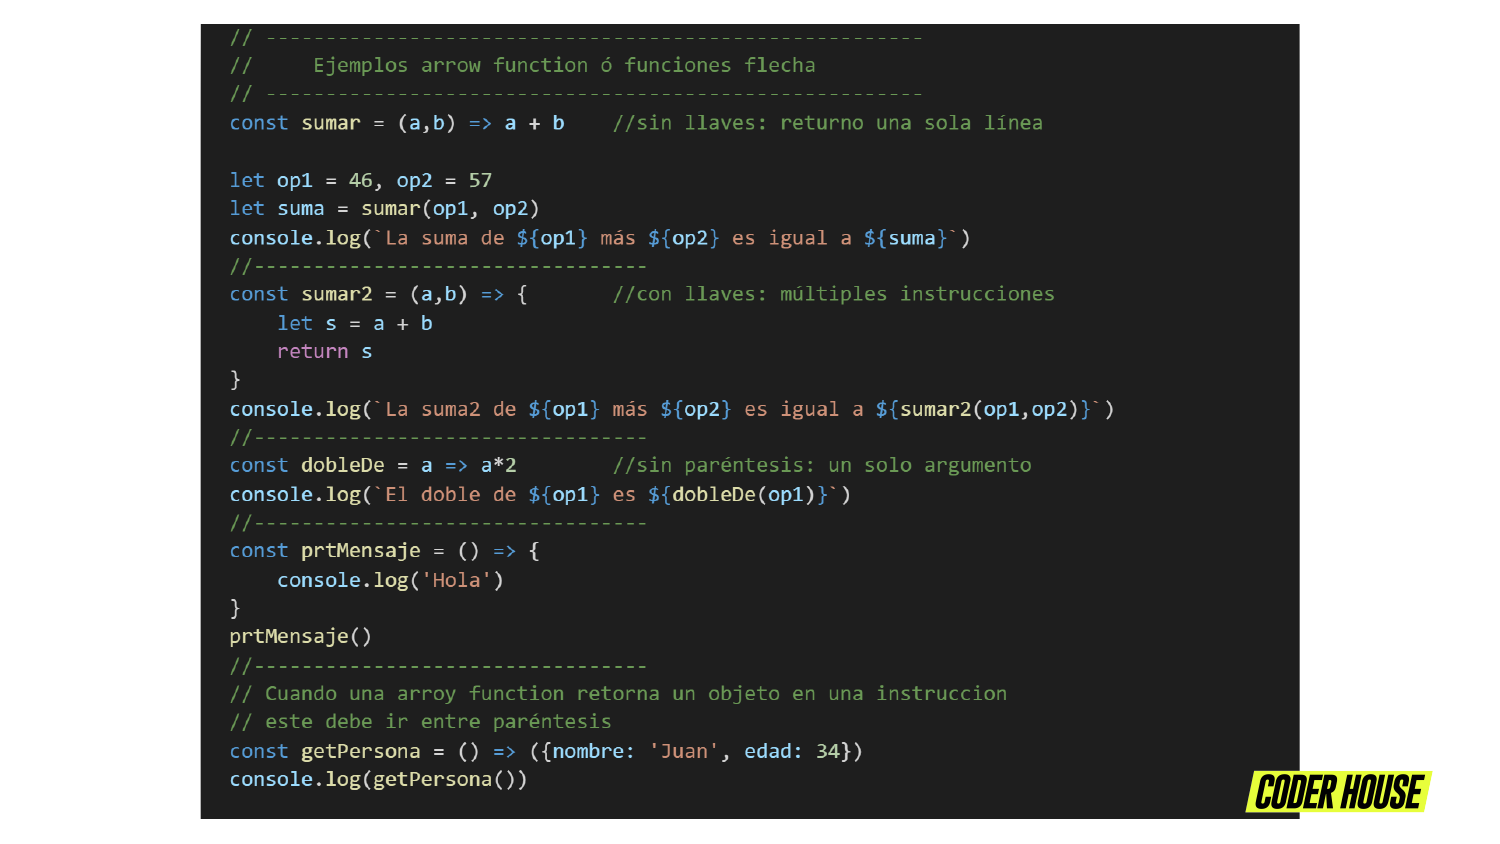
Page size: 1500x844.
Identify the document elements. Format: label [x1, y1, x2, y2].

picture [200, 24, 1437, 819]
